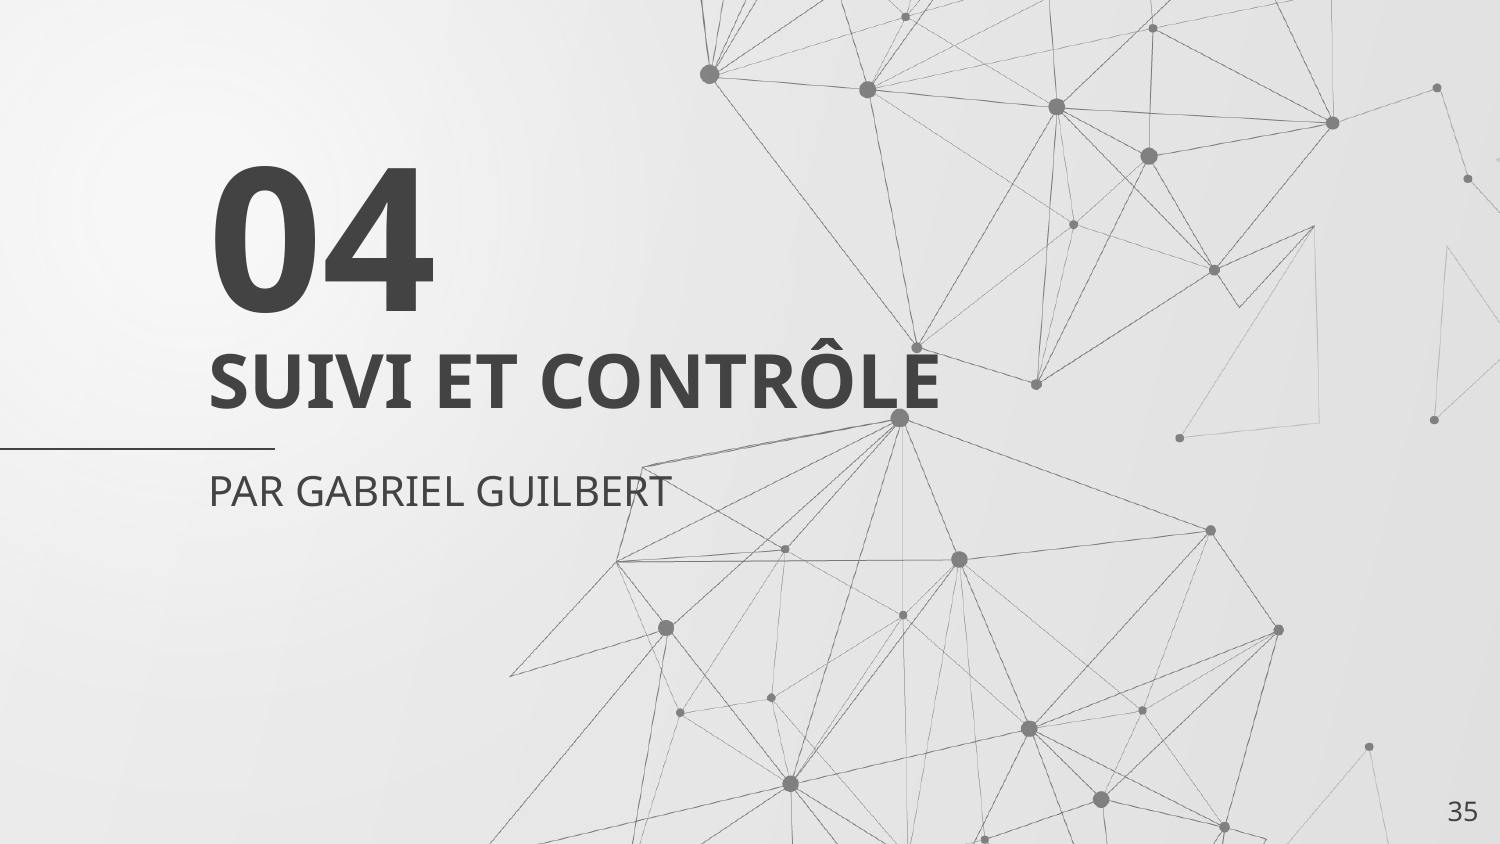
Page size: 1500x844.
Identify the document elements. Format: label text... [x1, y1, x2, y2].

picture [0, 0, 1500, 844]
slide_number ‹#› [1403, 779, 1494, 844]
title SUIVI ET CONTRÔLE [193, 220, 1046, 449]
subtitle PAR GABRIEL GUILBERT [193, 449, 1046, 538]
title 04 [193, 169, 683, 294]
